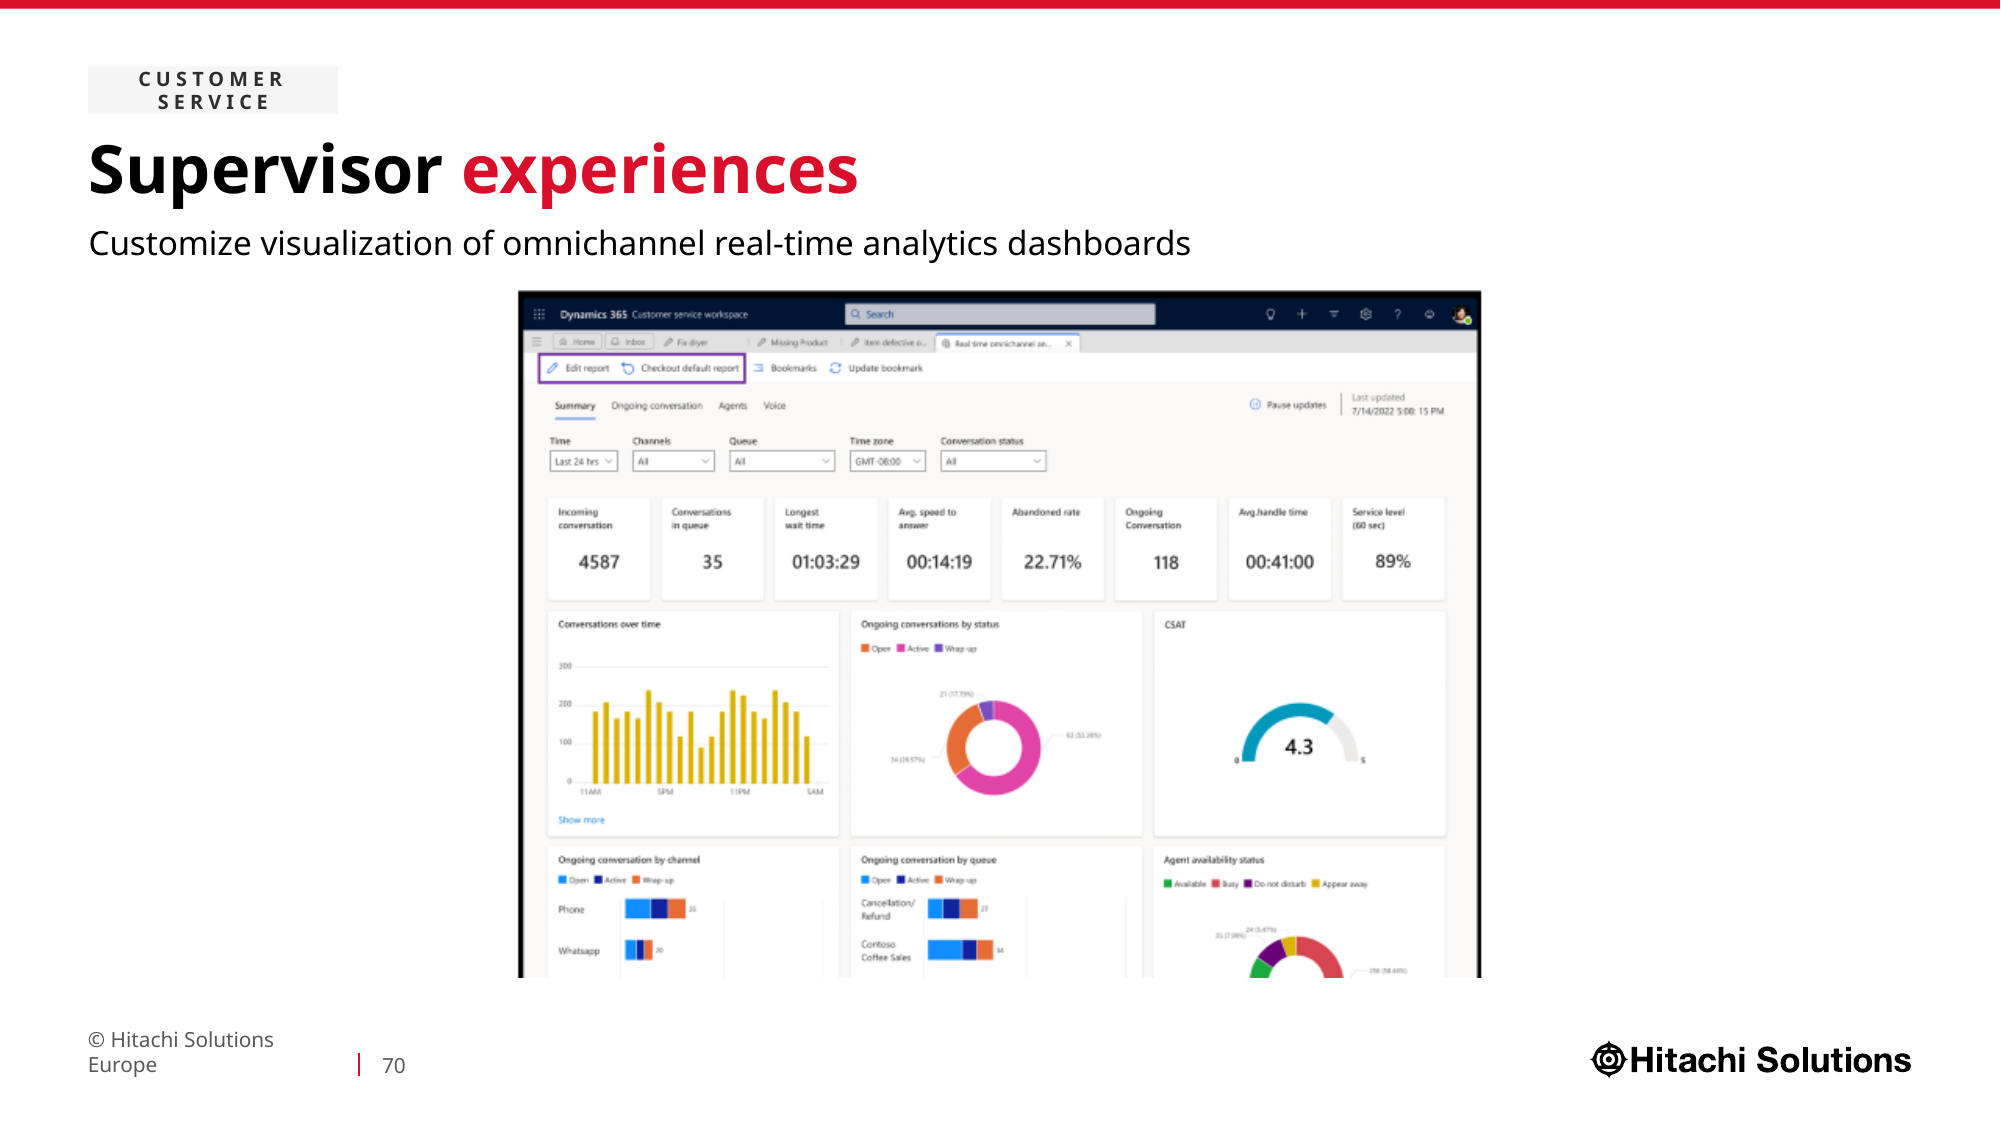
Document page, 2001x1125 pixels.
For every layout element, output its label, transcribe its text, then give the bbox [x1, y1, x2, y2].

title Supervisor experiences [88, 136, 1912, 196]
picture [517, 289, 1483, 978]
list Customize visualization of omnichannel real-time analytics dashboards [88, 221, 1912, 264]
list Customer service [88, 66, 339, 114]
